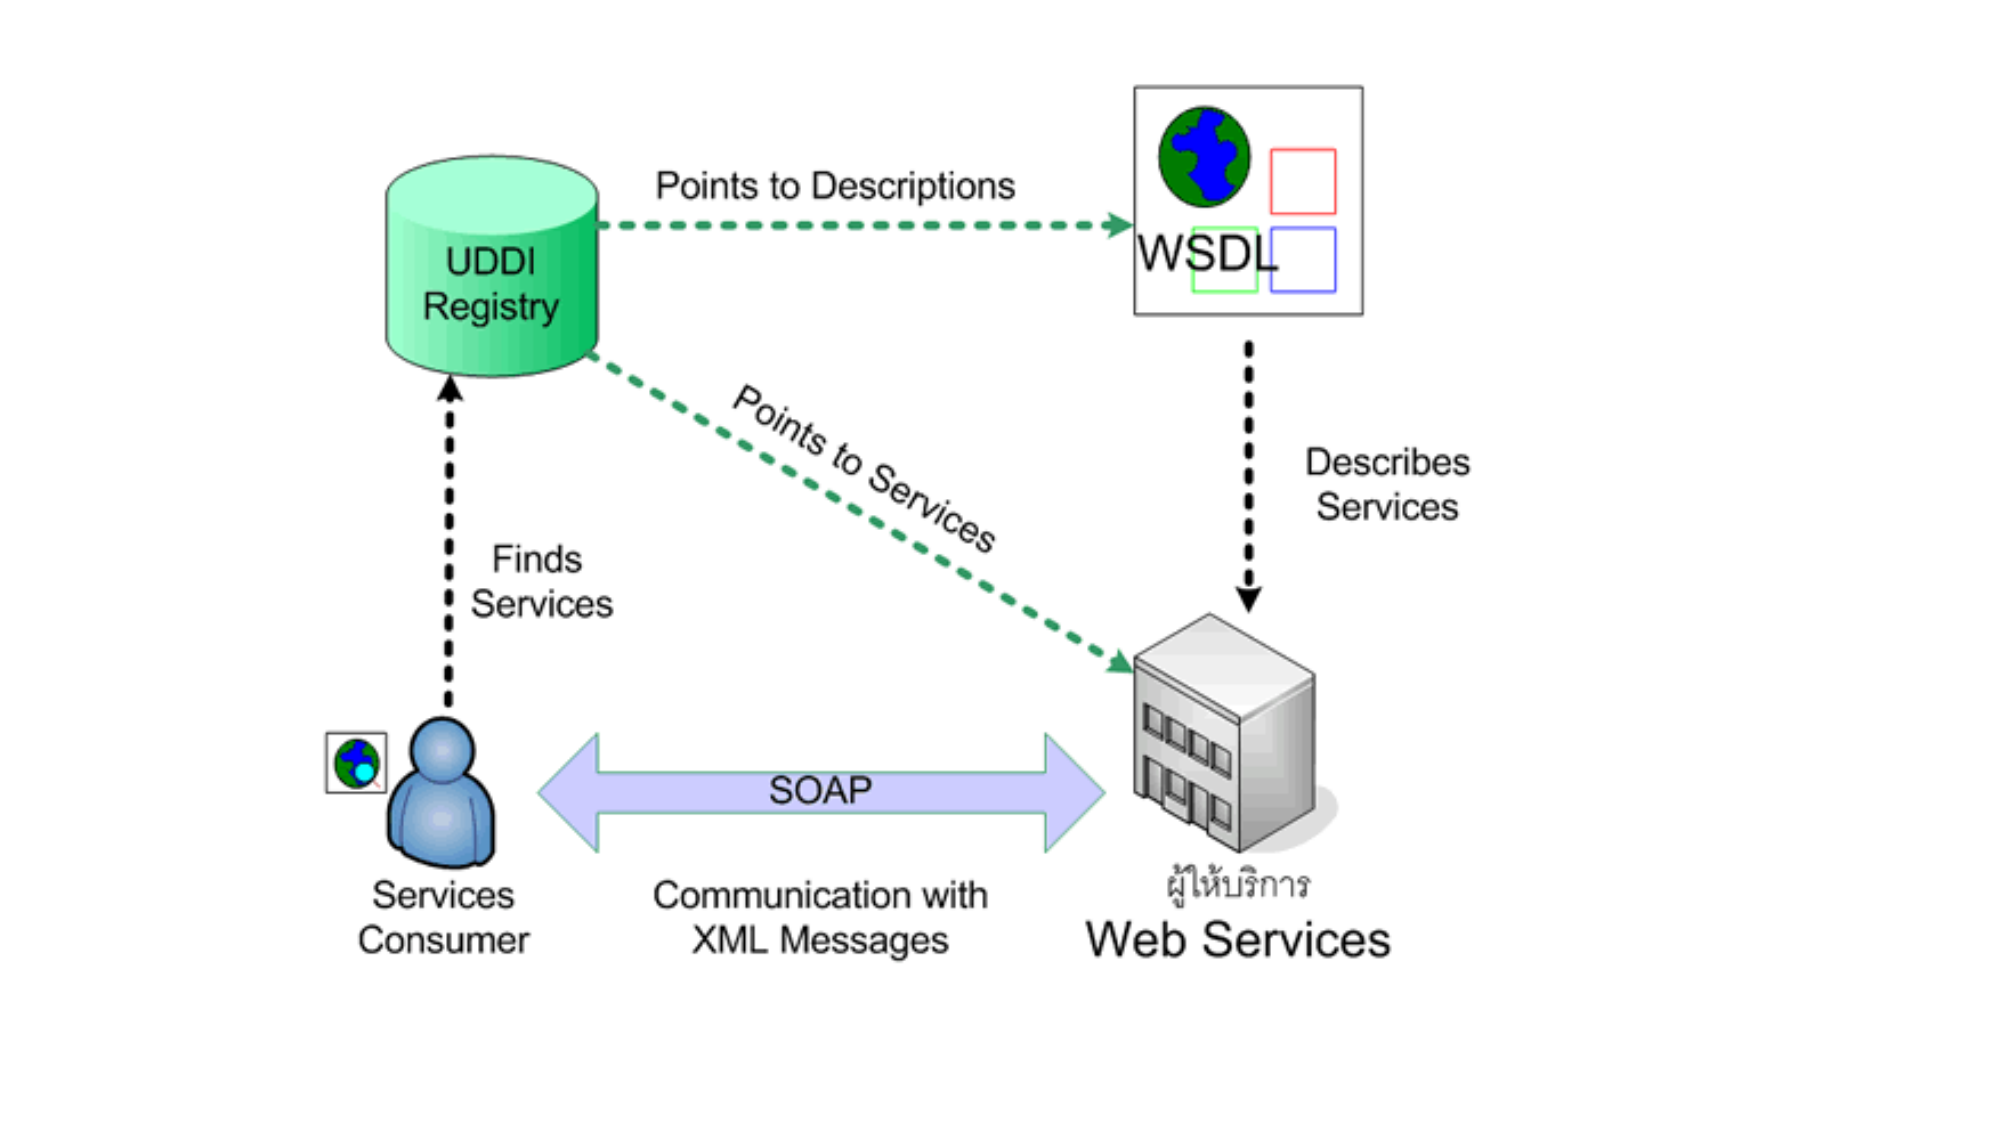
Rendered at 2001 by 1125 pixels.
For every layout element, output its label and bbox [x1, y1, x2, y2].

picture [315, 66, 1490, 977]
